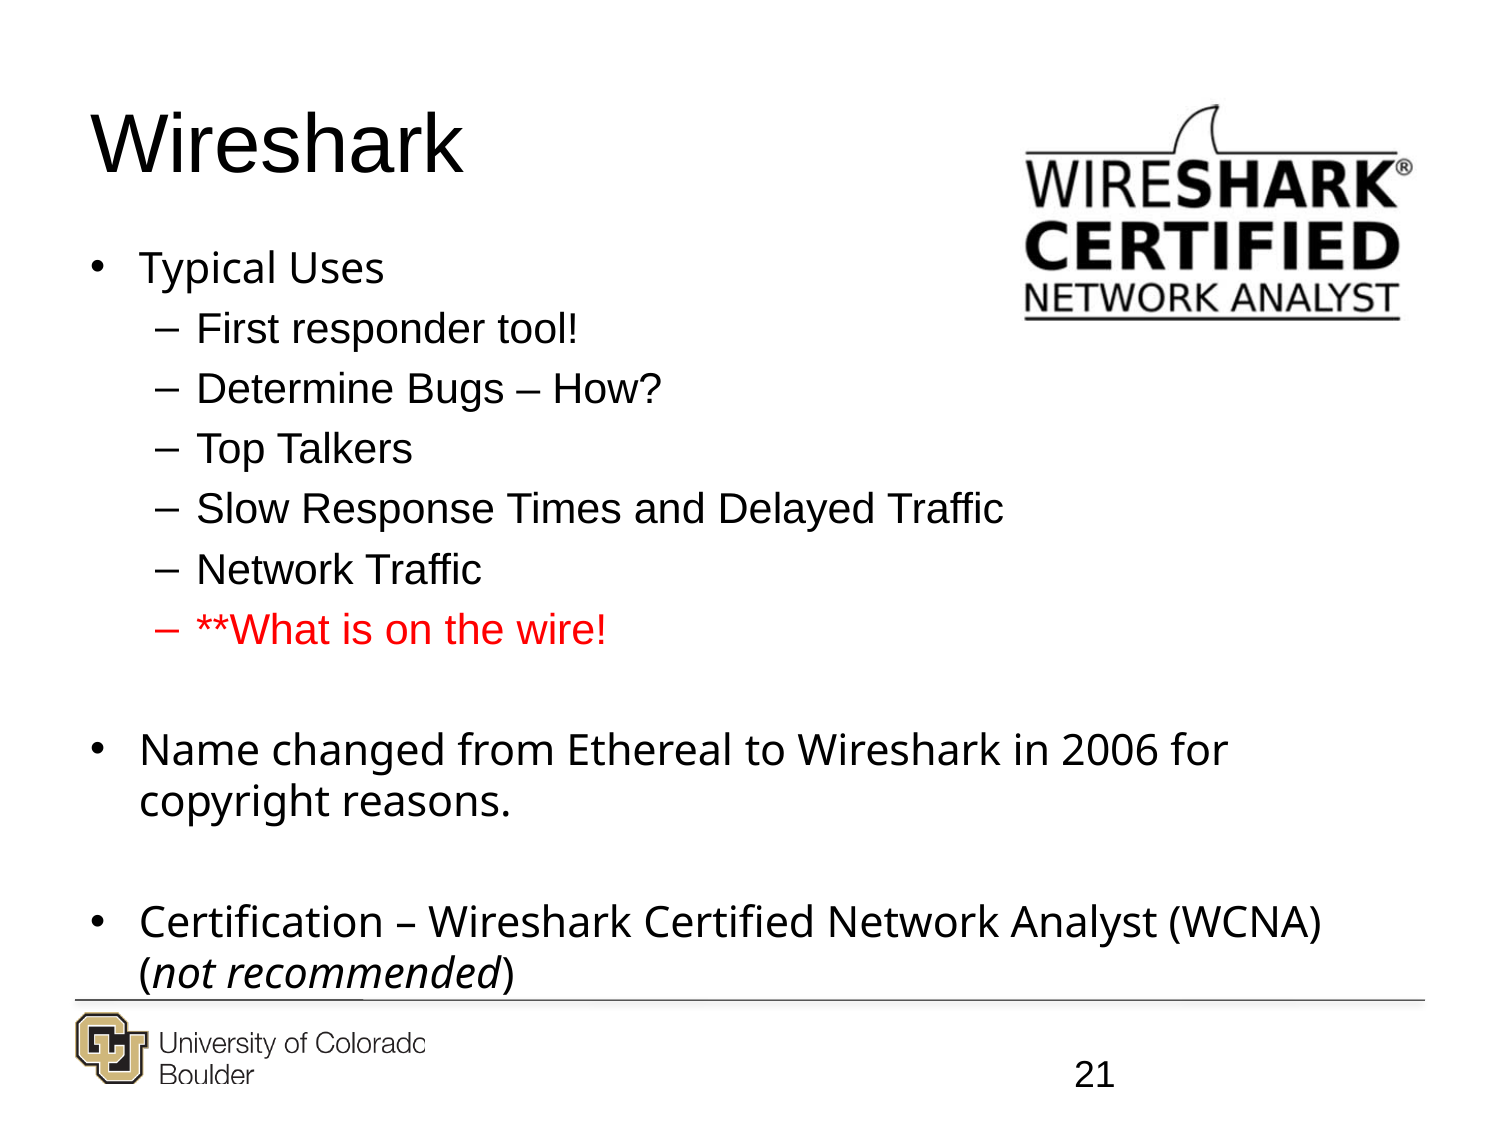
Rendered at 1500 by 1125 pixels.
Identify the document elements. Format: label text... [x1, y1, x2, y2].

slide_number 21 [1059, 1042, 1397, 1103]
title Wireshark [75, 45, 1007, 232]
picture [1012, 7, 1426, 421]
list Typical Uses First responder tool! Determine Bugs – How? Top Talkers Slow Response Times and Delayed Traffic Network Traffic **What is on the wire! Name changed from Ethereal to Wireshark in 2006 for copyright reasons. Certification – Wireshark Certified Network Analyst (WCNA) (not recommended) [75, 232, 1425, 1005]
